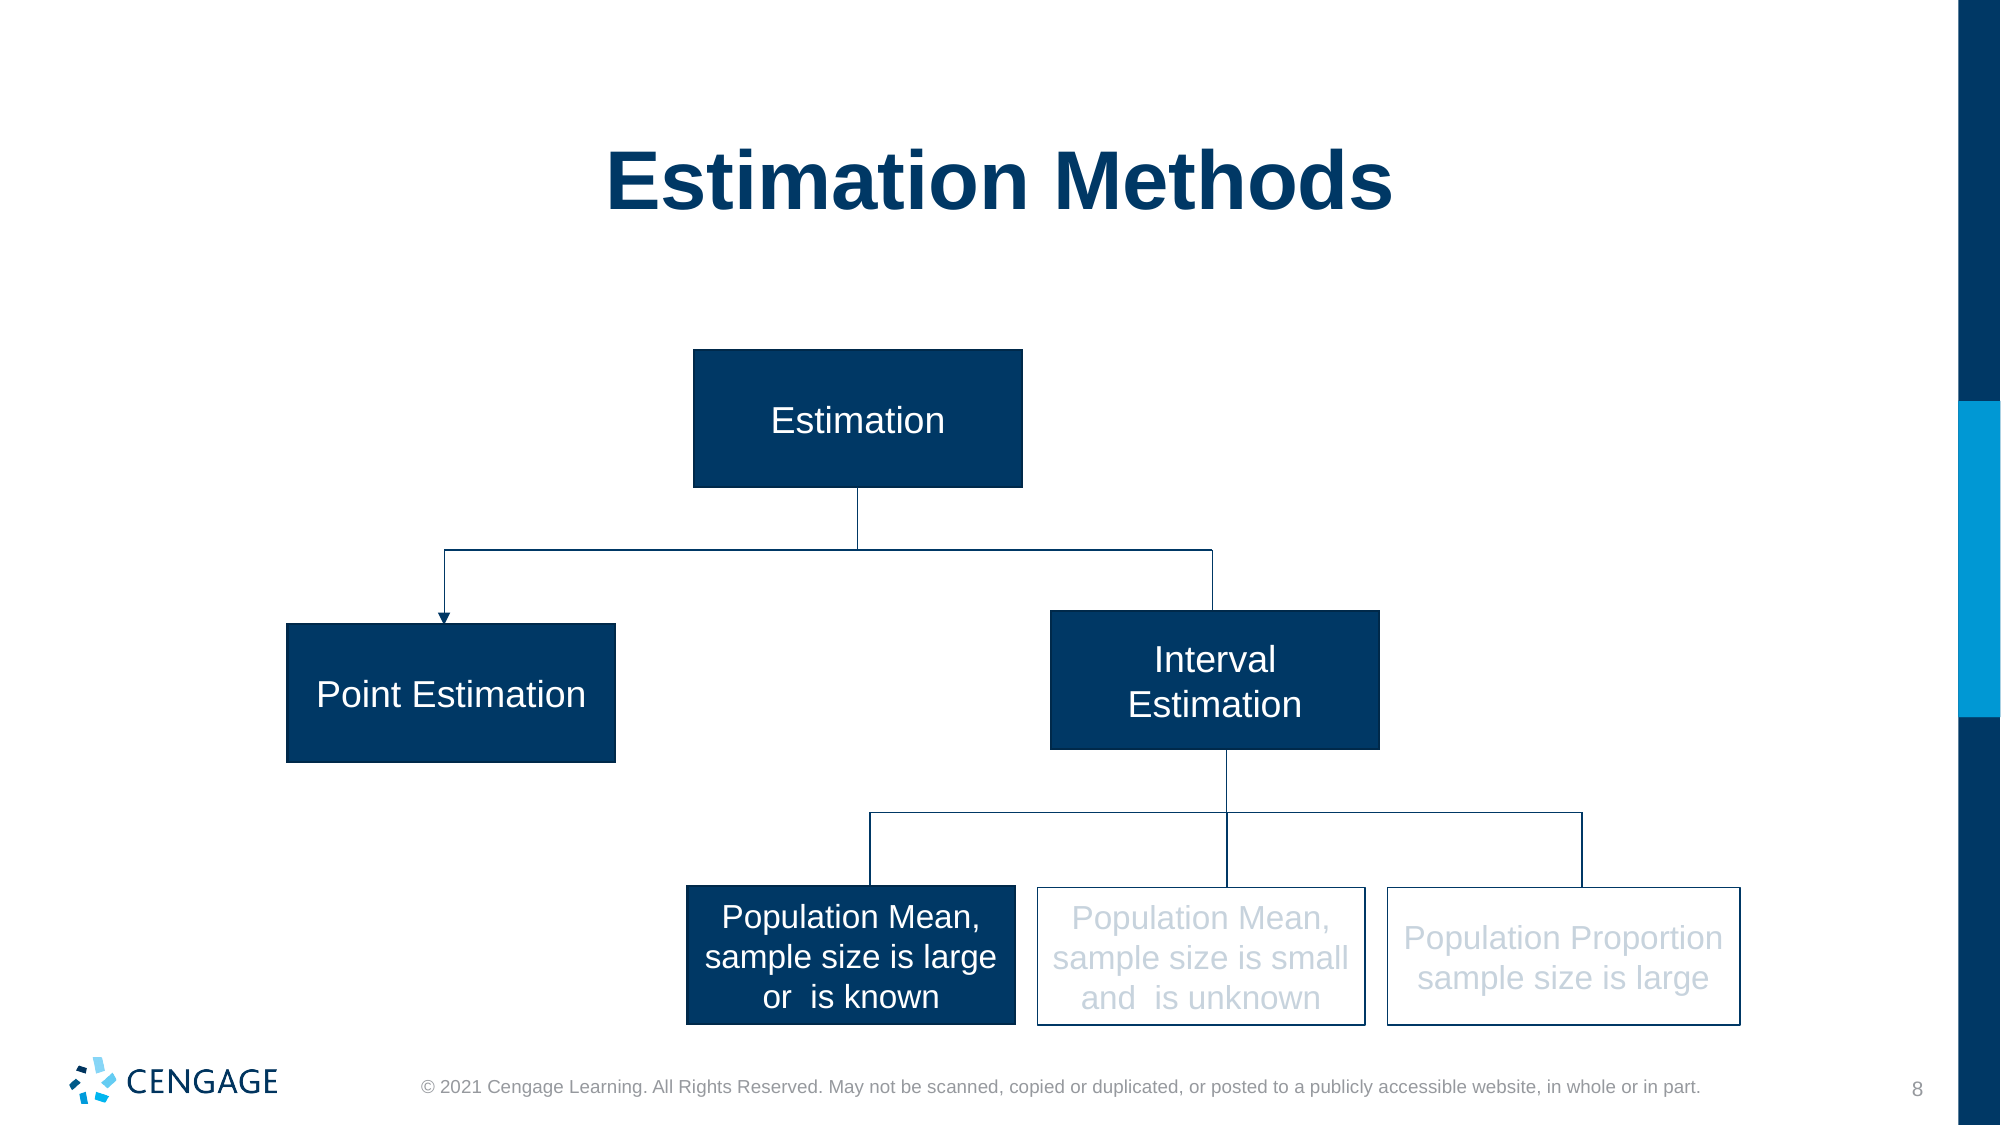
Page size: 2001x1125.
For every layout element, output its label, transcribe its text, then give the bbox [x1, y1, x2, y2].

text_box Point Estimation [286, 623, 616, 763]
text_box Population Proportion sample size is large [1387, 887, 1741, 1025]
picture [69, 1057, 277, 1104]
title Estimation Methods [513, 129, 1488, 325]
text_box Estimation [693, 349, 1023, 488]
text_box Interval Estimation [1050, 610, 1380, 750]
